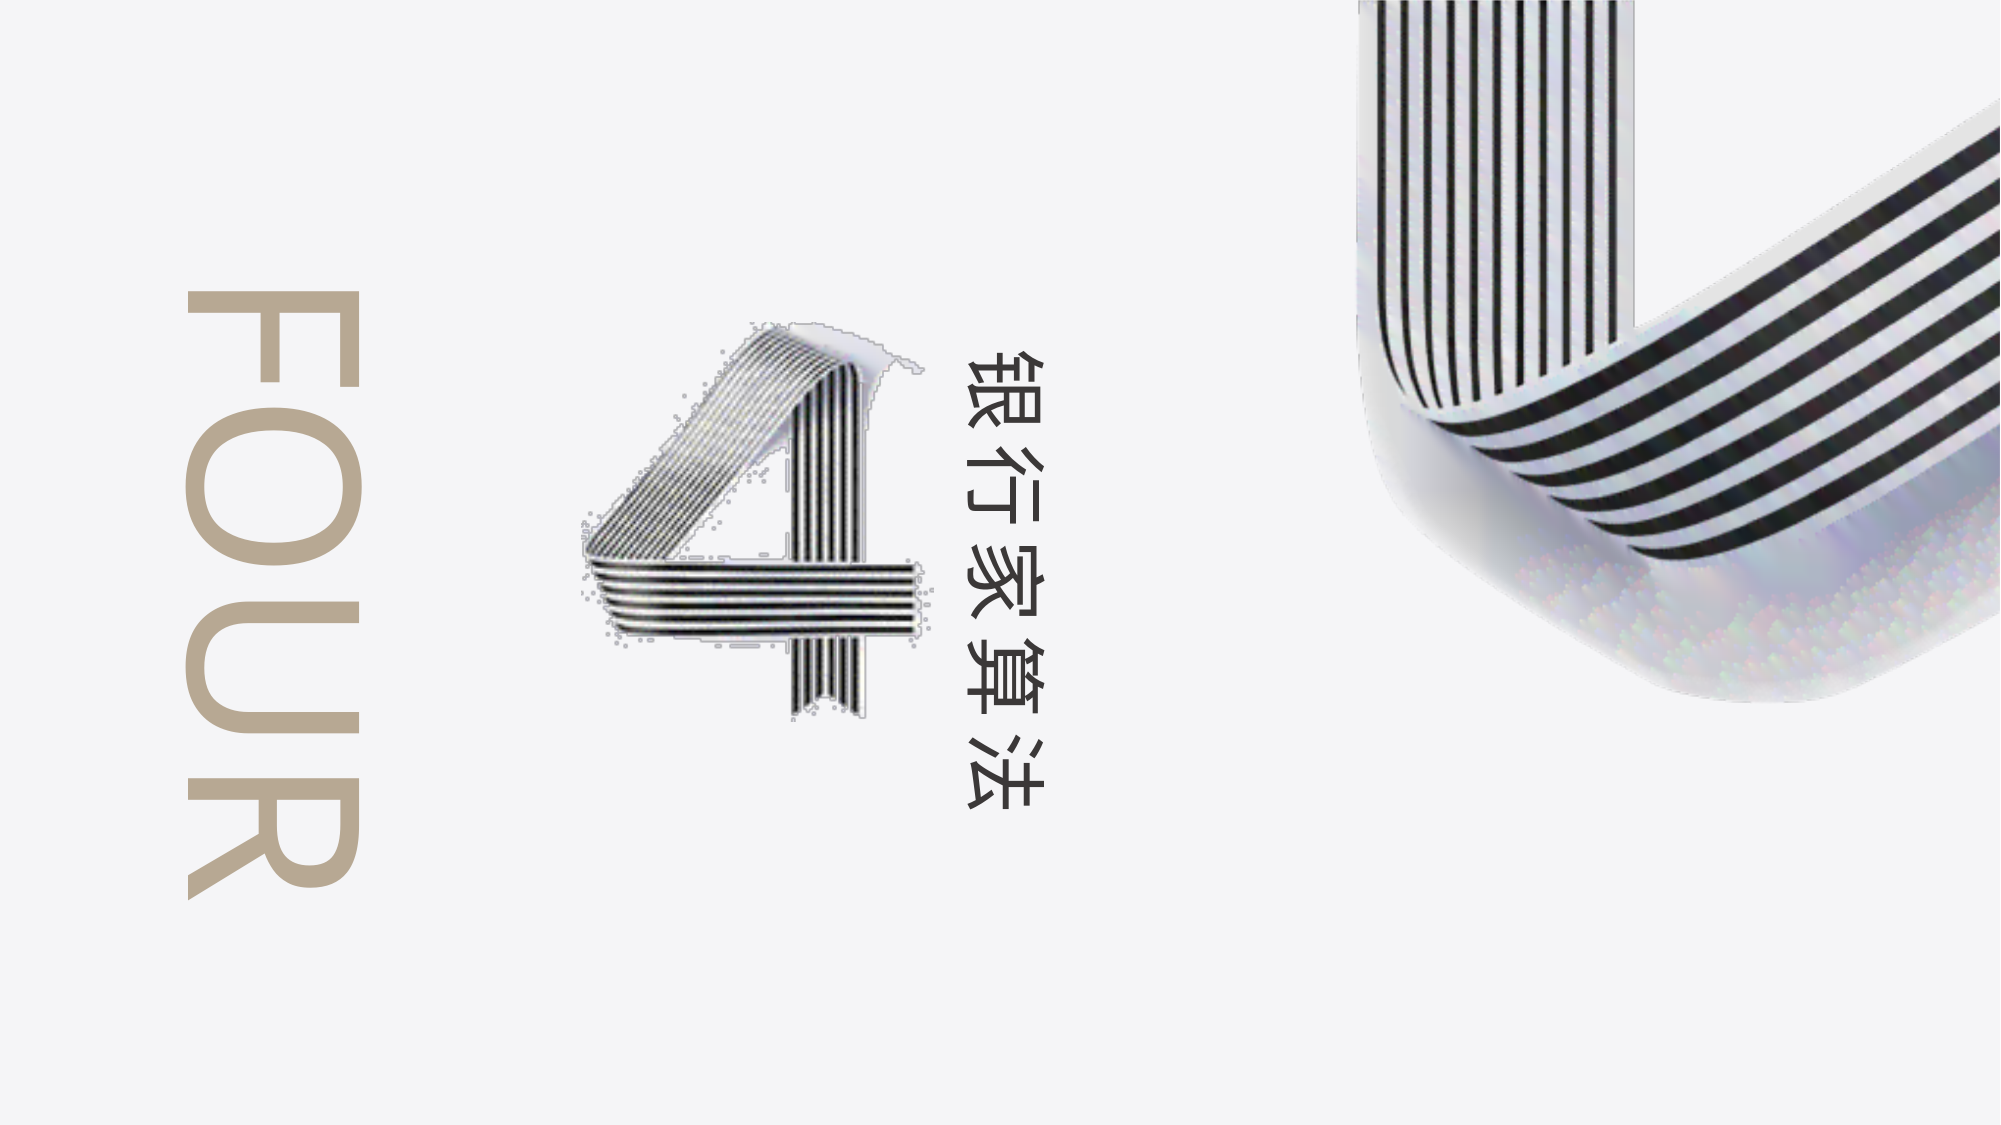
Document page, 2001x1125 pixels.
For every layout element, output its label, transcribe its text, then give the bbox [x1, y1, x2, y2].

picture [581, 322, 934, 722]
text_box FOUR [140, 269, 428, 1076]
text_box 银行家算法 [934, 294, 1065, 868]
picture [1325, 1, 2000, 703]
